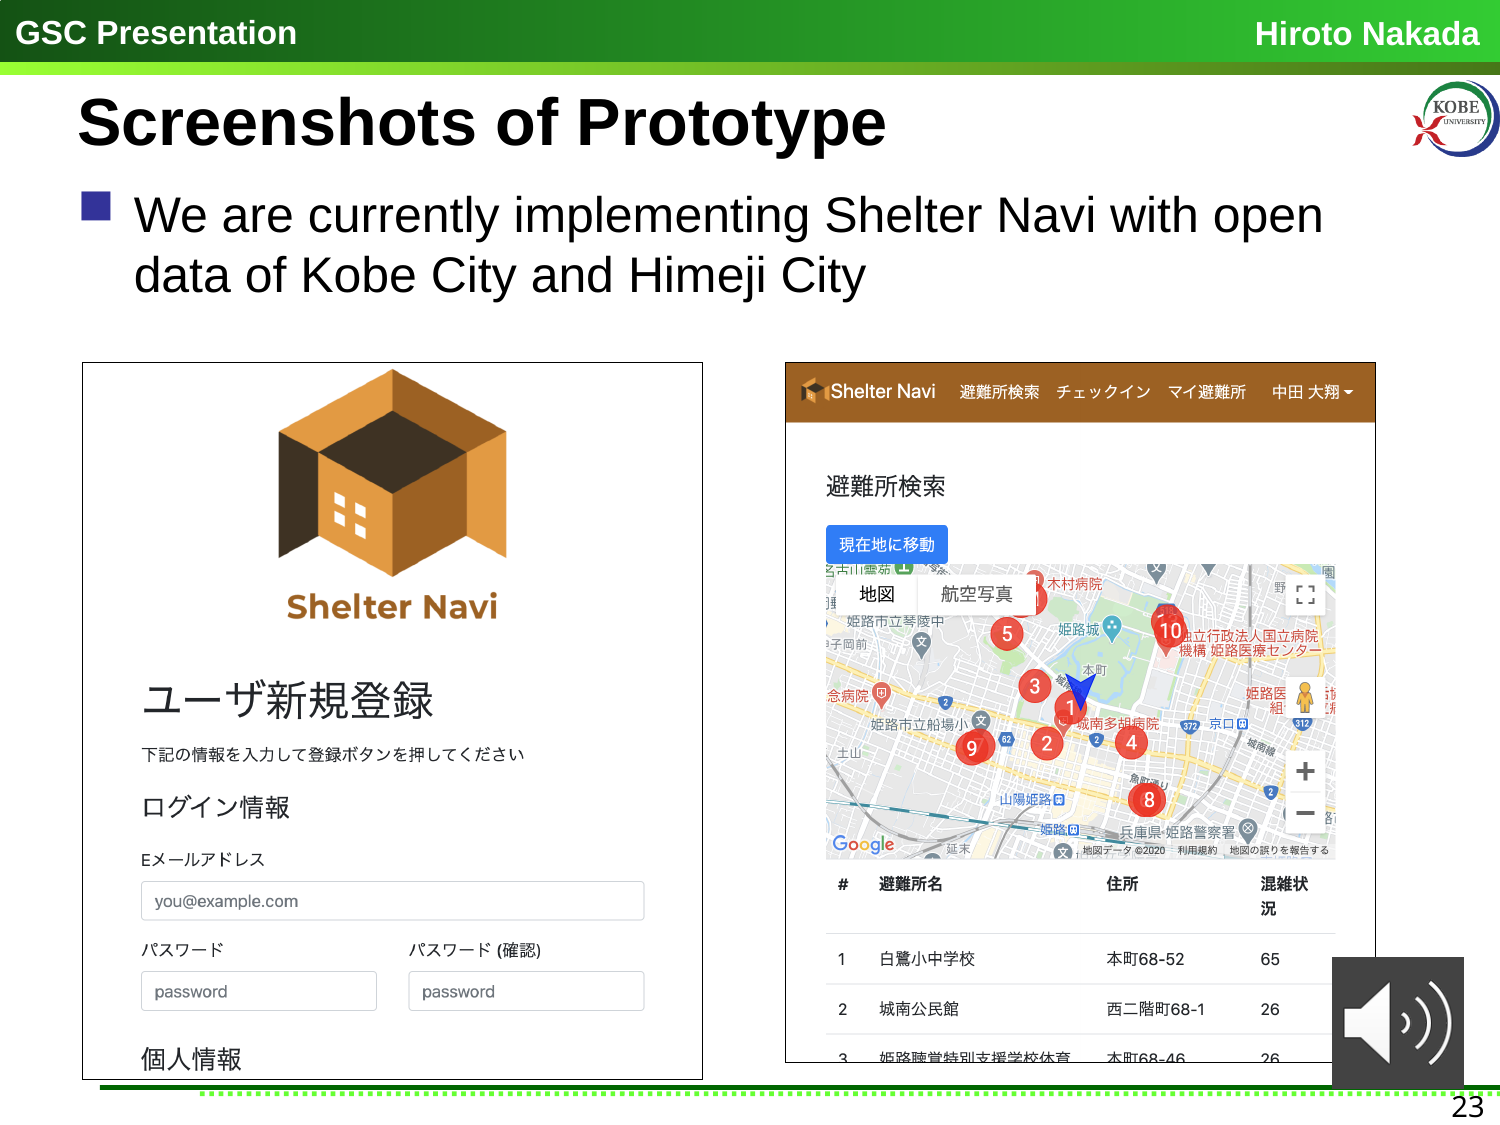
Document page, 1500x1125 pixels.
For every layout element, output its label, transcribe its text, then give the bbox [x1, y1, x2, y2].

picture [1412, 80, 1500, 157]
picture [81, 362, 704, 1080]
slide_number 23 [1187, 1081, 1500, 1125]
title Screenshots of Prototype [62, 75, 1350, 163]
list We are currently implementing Shelter Navi with open data of Kobe City and Himeji City [62, 174, 1438, 1050]
picture [785, 362, 1465, 1090]
